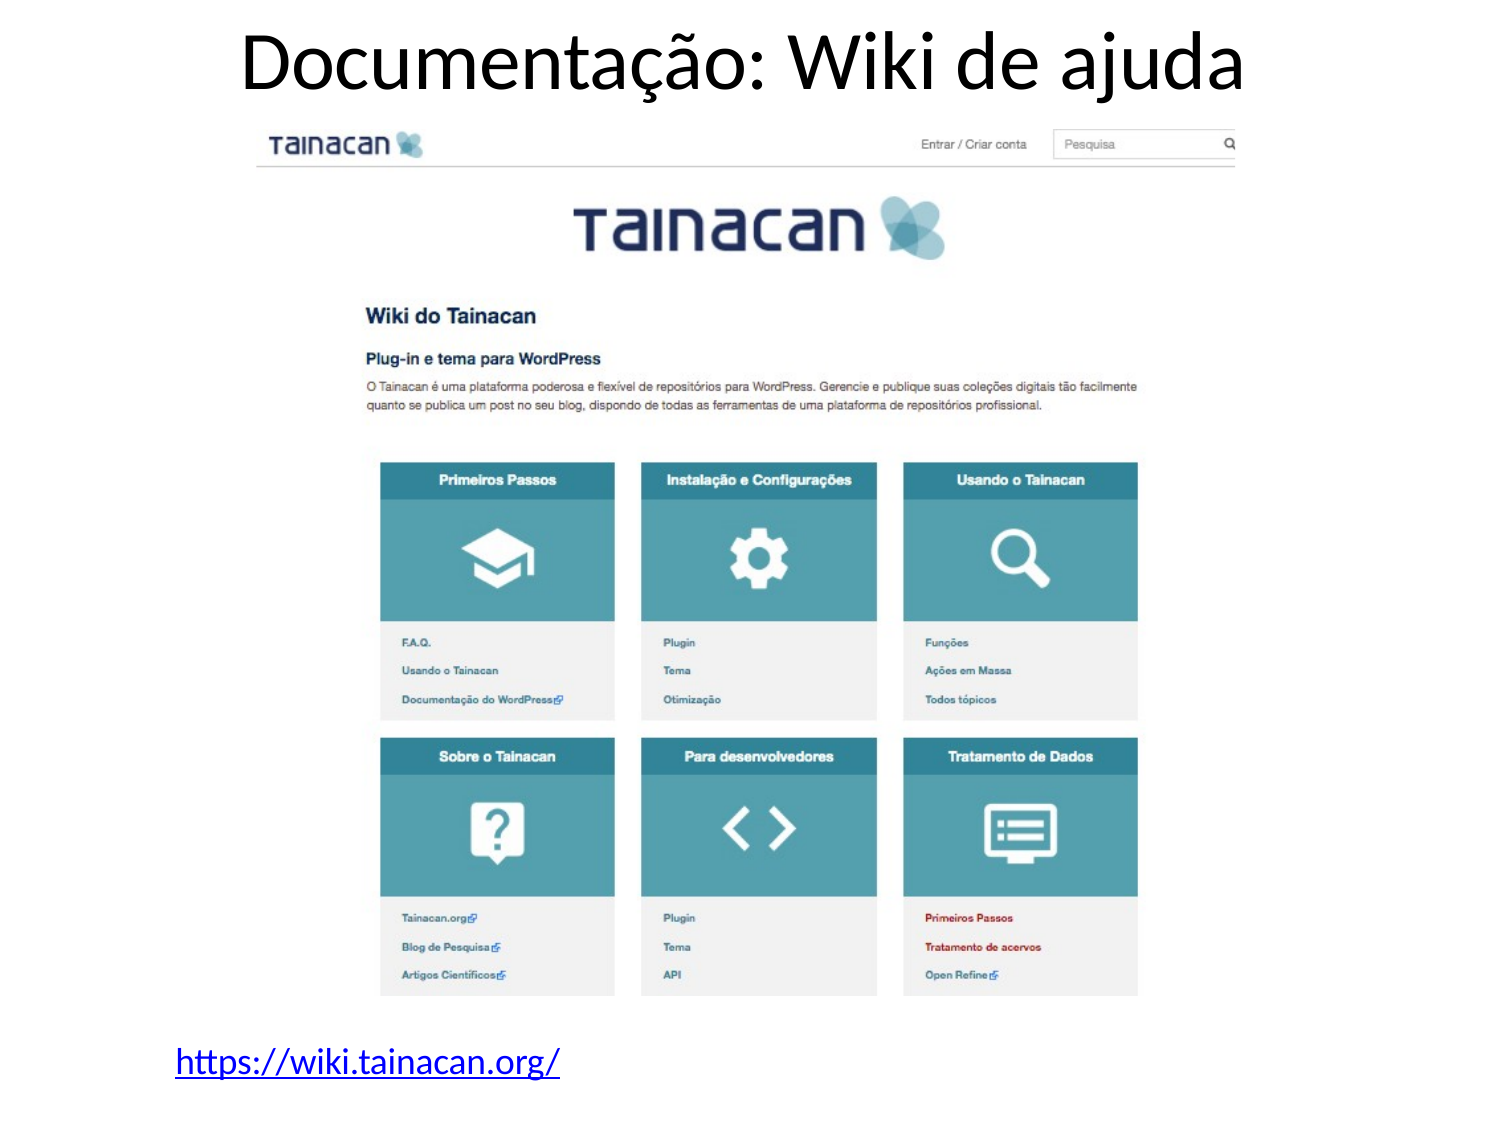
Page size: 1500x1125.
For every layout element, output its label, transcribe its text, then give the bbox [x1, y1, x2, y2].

text_box https://wiki.tainacan.org/ [173, 1035, 570, 1083]
text_box [256, 129, 1236, 996]
title Documentação: Wiki de ajuda [238, 4, 1254, 194]
